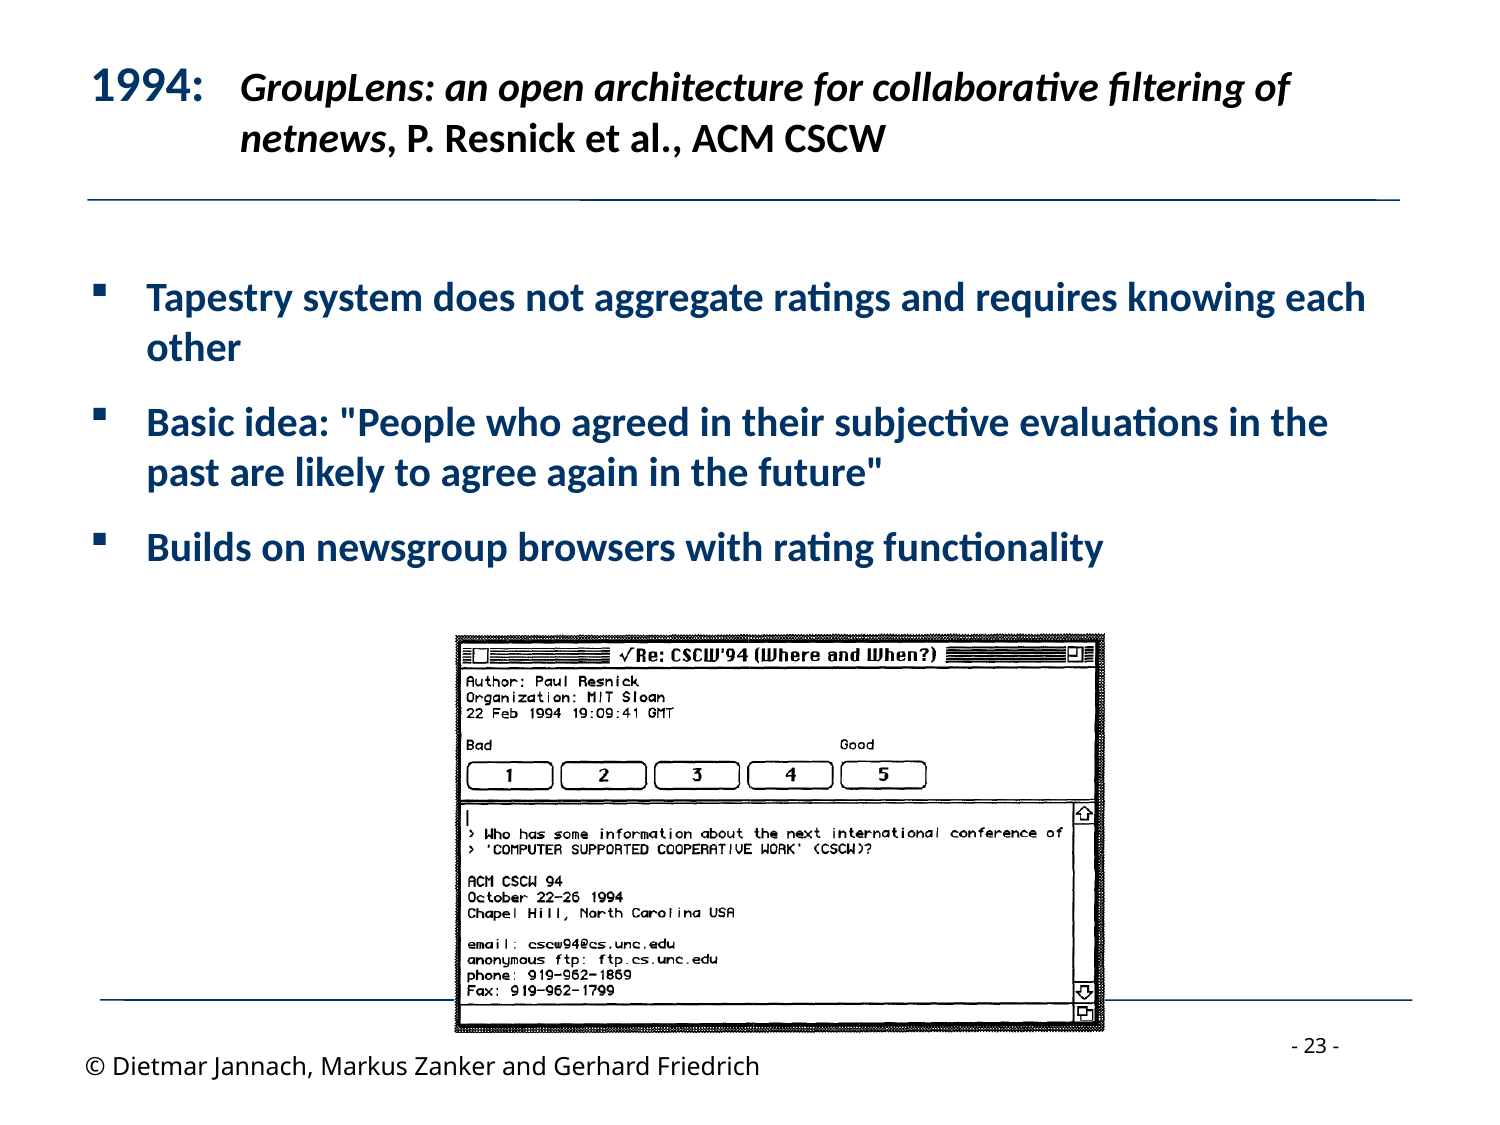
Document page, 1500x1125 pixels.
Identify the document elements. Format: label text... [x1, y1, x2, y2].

list Tapestry system does not aggregate ratings and requires knowing each other Basic idea: "People who agreed in their subjective evaluations in the past are likely to agree again in the future" Builds on newsgroup browsers with rating functionality [74, 262, 1426, 1006]
title 1994: GroupLens: an open architecture for collaborative filtering of netnews, P. Resnick et al., ACM CSCW [74, 37, 1426, 226]
picture [454, 633, 1105, 1034]
